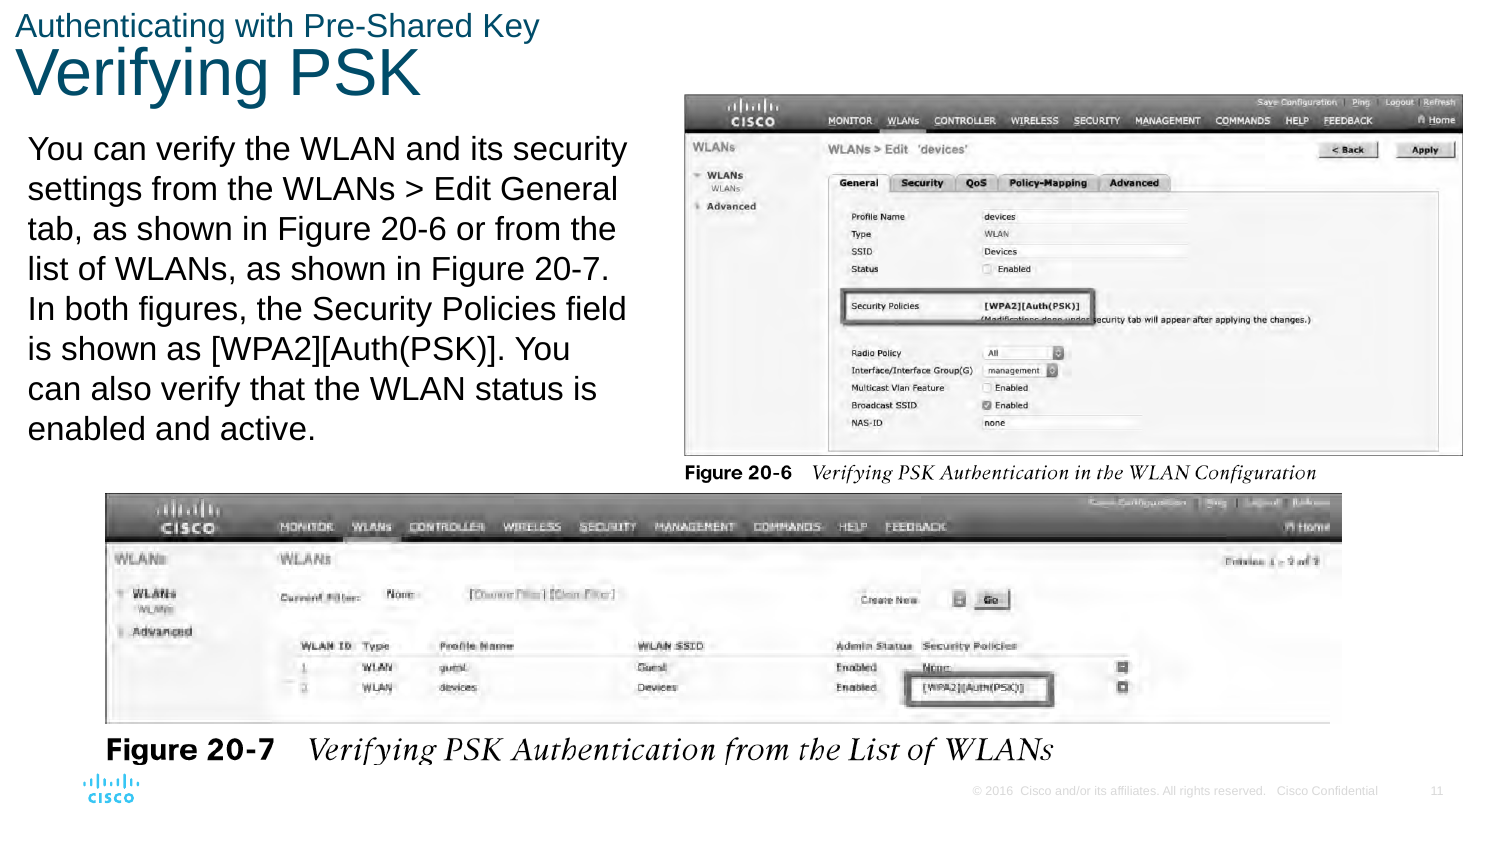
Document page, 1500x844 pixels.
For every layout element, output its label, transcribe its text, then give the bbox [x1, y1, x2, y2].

text_box You can verify the WLAN and its security settings from the WLANs > Edit General tab, as shown in Figure 20-6 or from the list of WLANs, as shown in Figure 20-7. In both figures, the Security Policies field is shown as [WPA2][Auth(PSK)]. You can also verify that the WLAN status is enabled and active. [12, 120, 650, 455]
picture [82, 81, 1477, 765]
title Authenticating with Pre-Shared Key Verifying PSK [0, 0, 675, 121]
